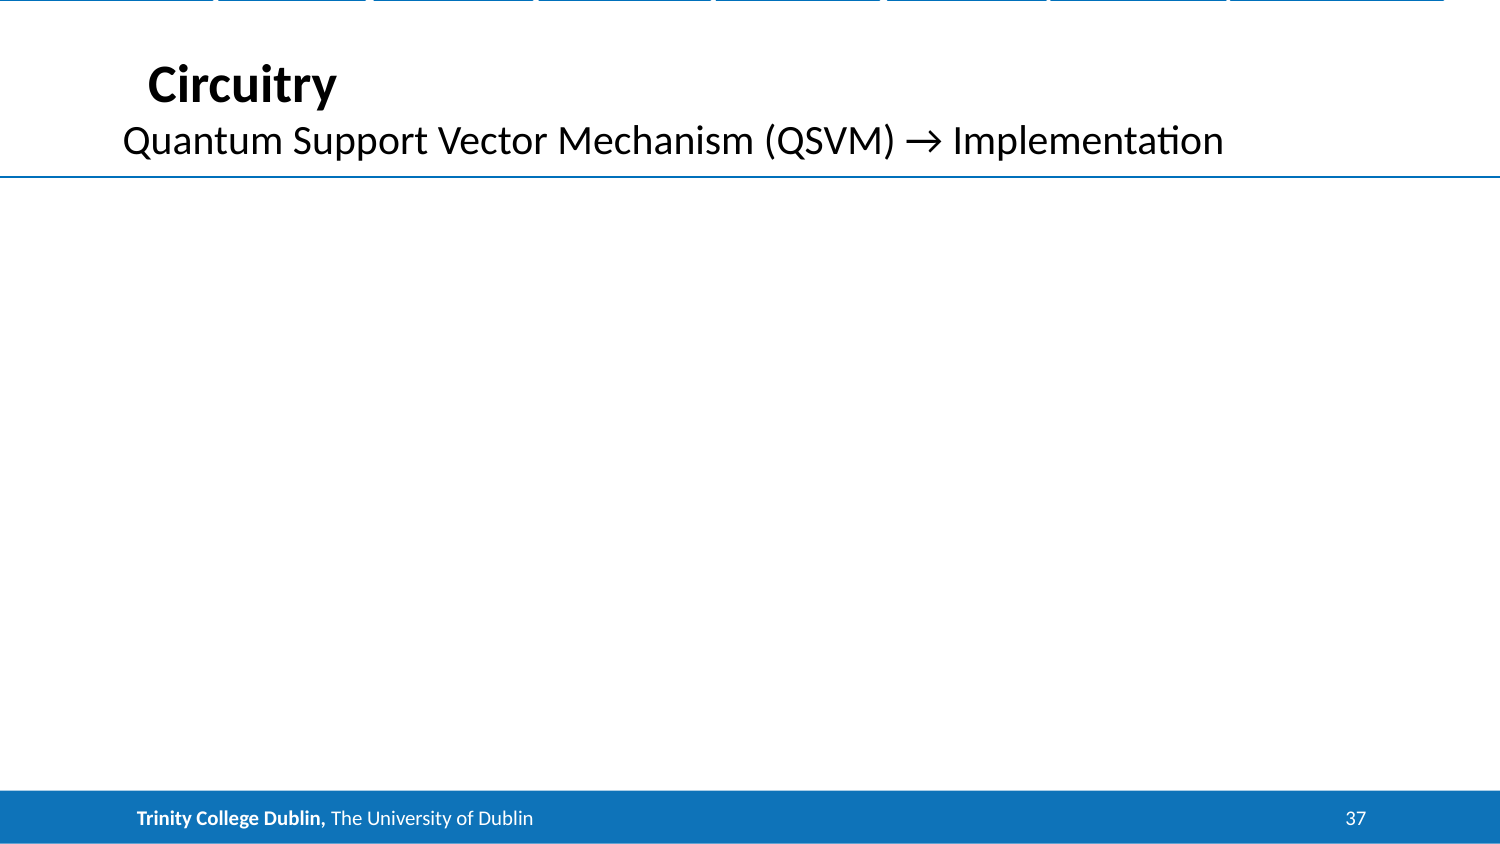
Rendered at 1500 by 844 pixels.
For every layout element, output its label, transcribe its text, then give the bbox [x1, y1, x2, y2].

title Circuitry [135, 44, 1367, 112]
list Quantum Support Vector Mechanism (QSVM) → Implementation [122, 112, 1367, 164]
